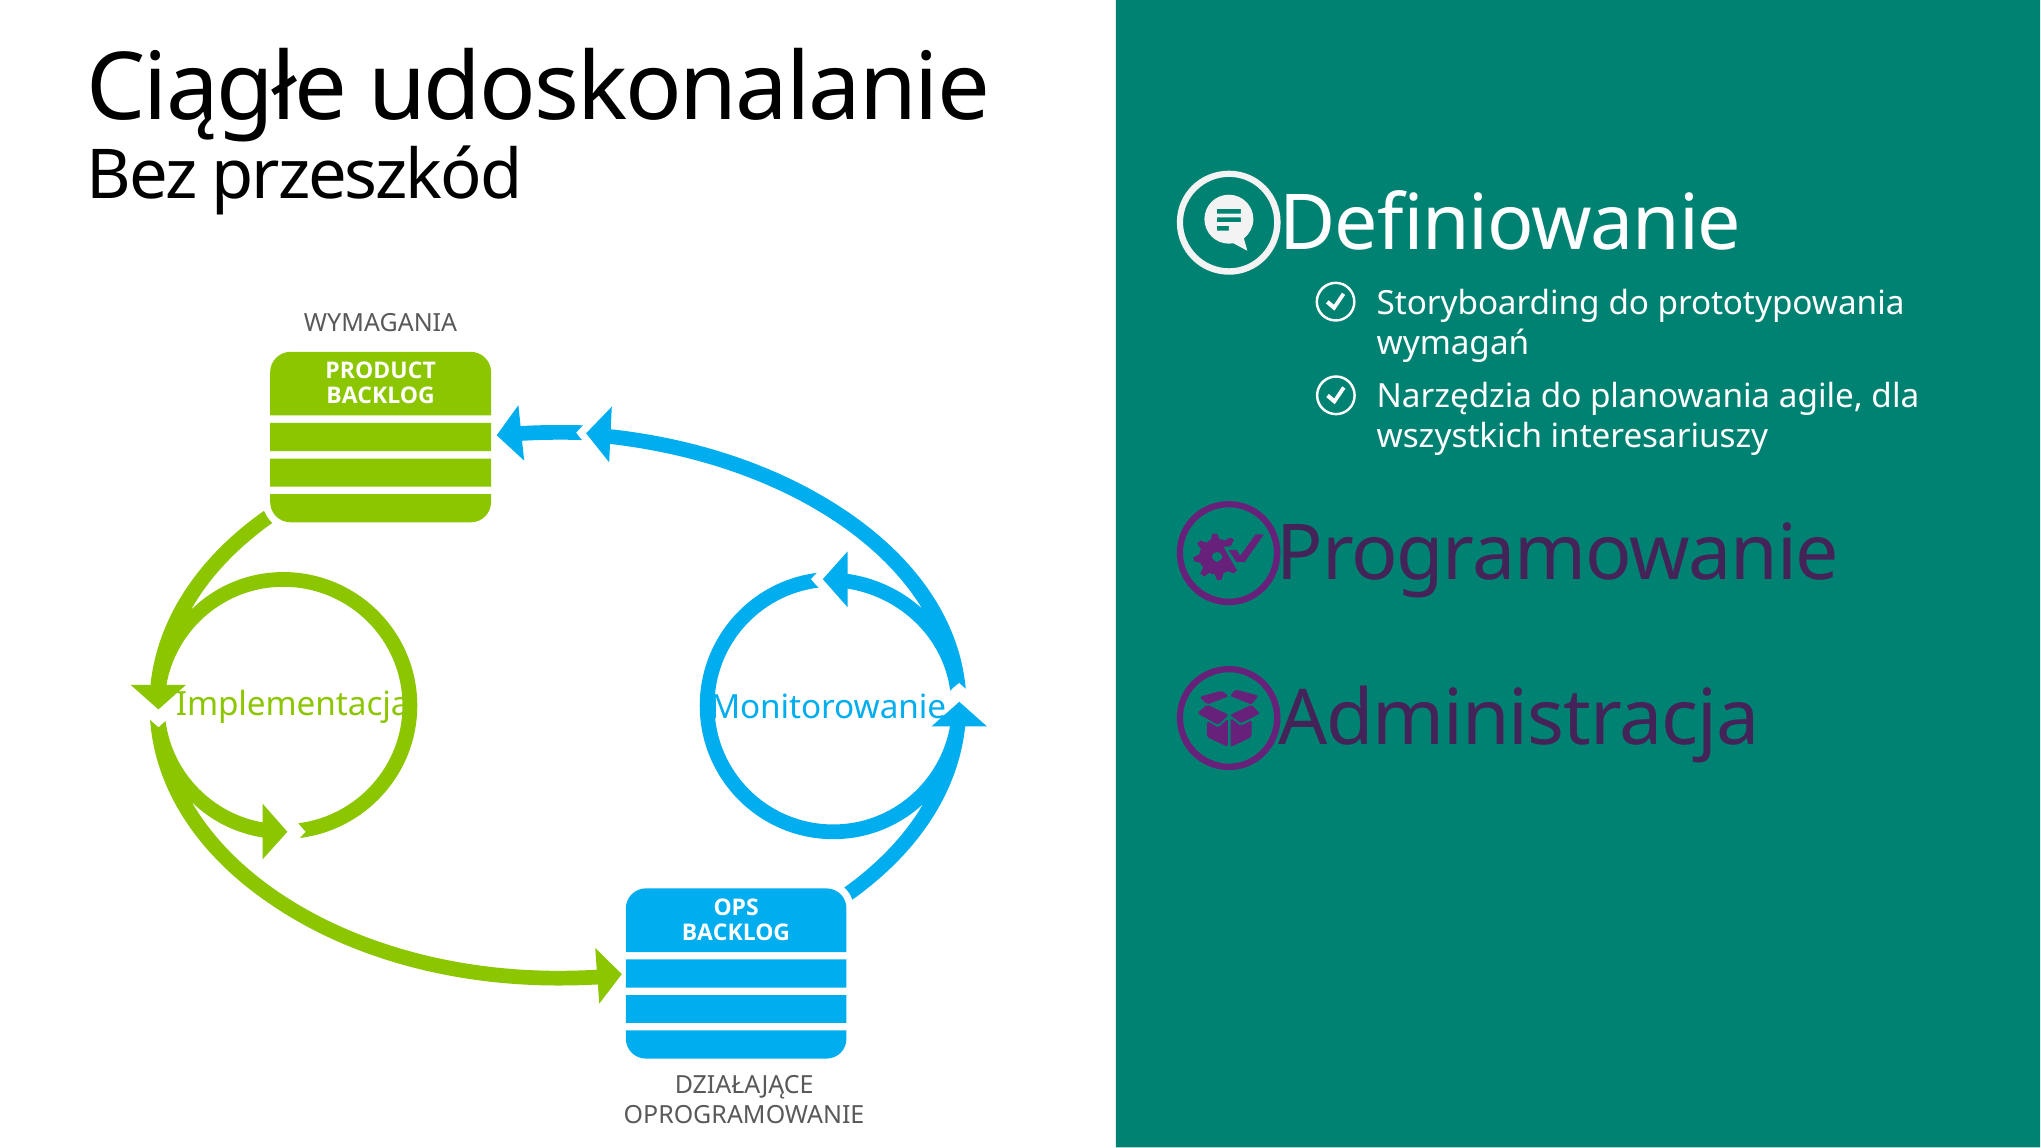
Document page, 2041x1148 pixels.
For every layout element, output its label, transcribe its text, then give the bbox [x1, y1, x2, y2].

text_box [1115, 0, 2041, 1148]
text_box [130, 305, 988, 1138]
text_box Storyboarding do prototypowania wymagań [1361, 273, 1955, 366]
text_box Narzędzia do planowania agile, dla wszystkich interesariuszy [1361, 366, 1955, 462]
text_box Ciągłe udoskonalanie Bez przeszkód [86, 38, 1953, 214]
text_box Definiowanie [1264, 214, 1757, 274]
text_box [1176, 501, 1261, 606]
text_box [1176, 214, 1264, 275]
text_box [1315, 375, 1356, 416]
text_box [1315, 281, 1356, 322]
text_box Programowanie [1261, 505, 1855, 605]
text_box Administracja [1263, 670, 1775, 769]
text_box [1176, 666, 1263, 771]
